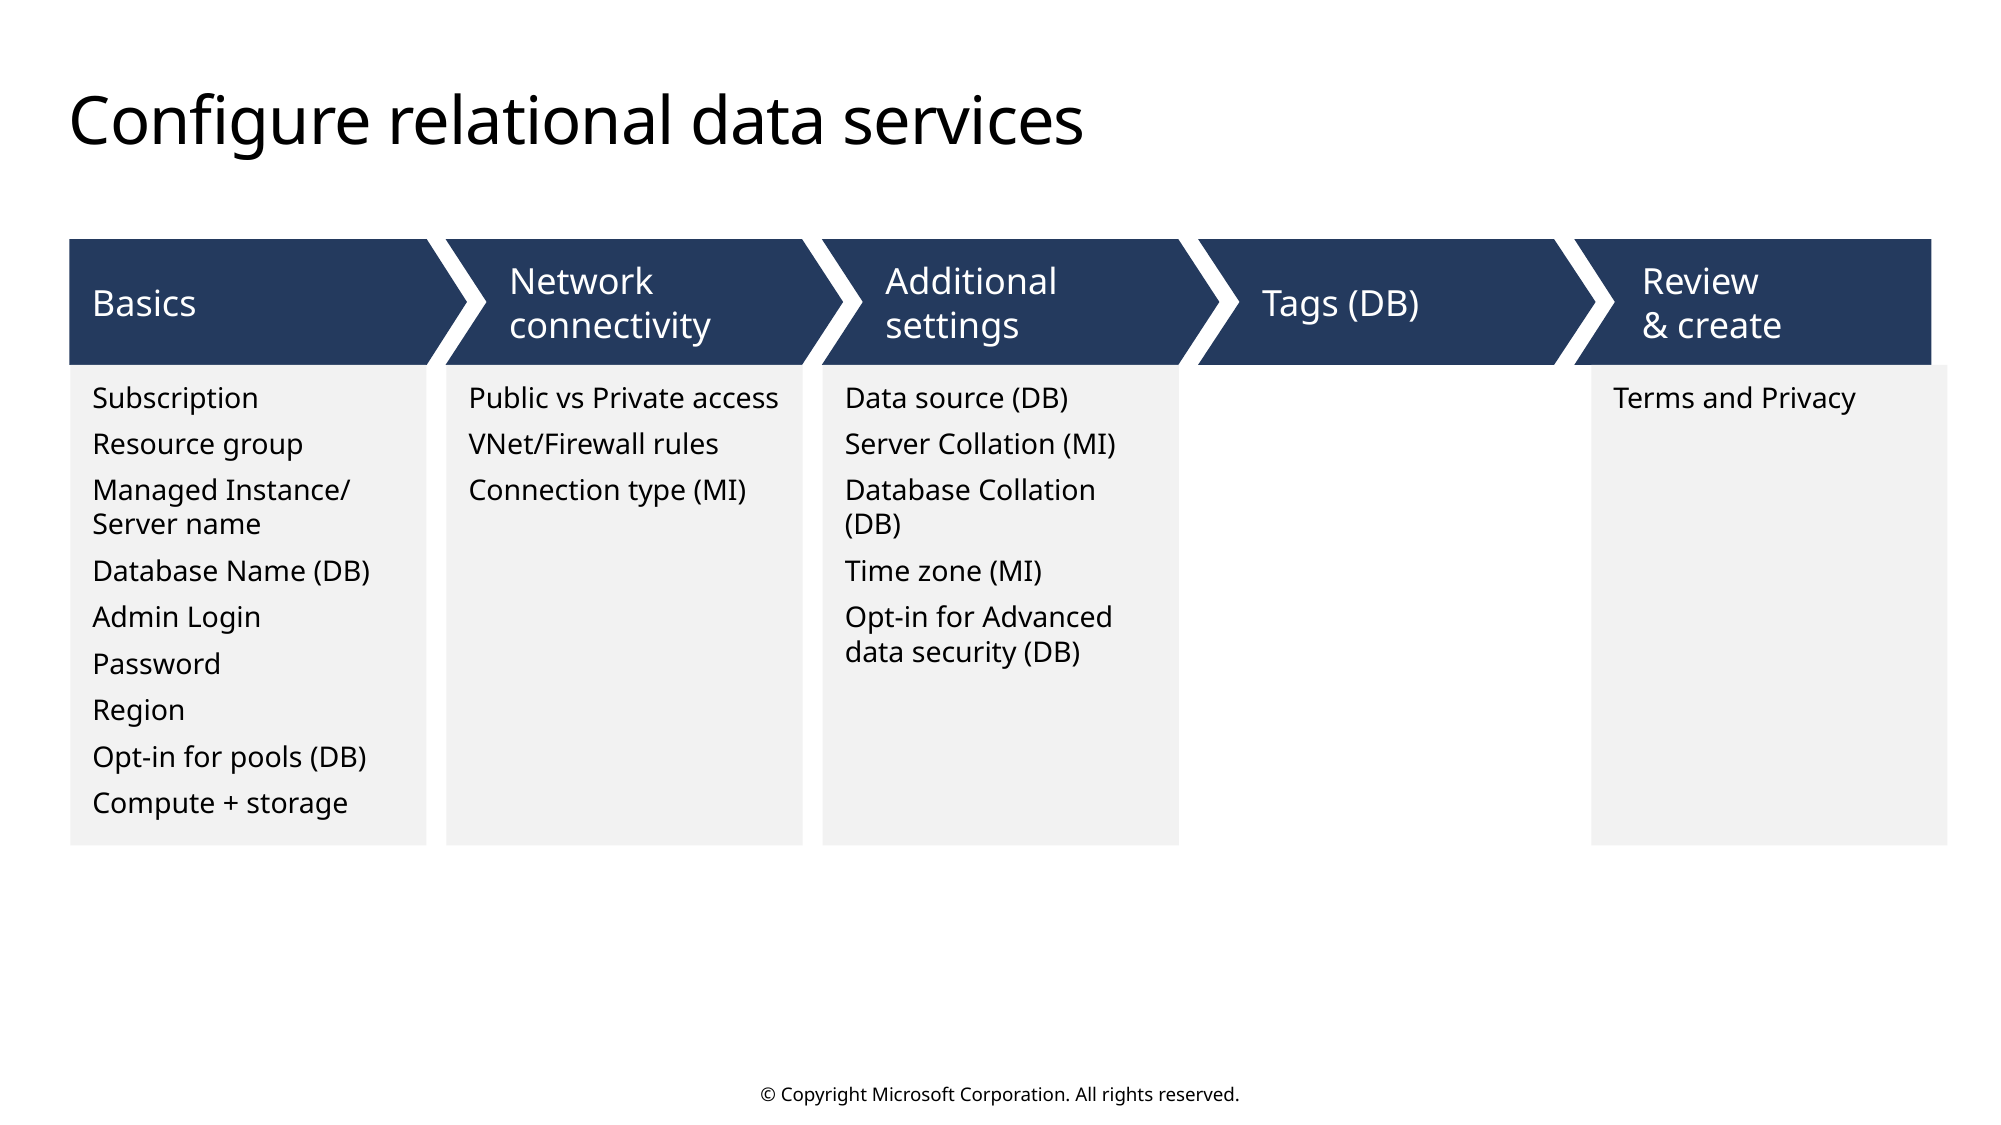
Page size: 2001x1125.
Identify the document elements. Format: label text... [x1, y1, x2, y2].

text_box Tags (DB) [1197, 238, 1597, 366]
text_box Subscription Resource group Managed Instance/ Server name Database Name (DB) Admin Login Password Region Opt-in for pools (DB) Compute + storage [70, 364, 427, 846]
text_box Network connectivity [444, 238, 844, 366]
text_box Public vs Private access VNet/Firewall rules Connection type (MI) [446, 364, 803, 846]
text_box Terms and Privacy [1591, 364, 1948, 846]
title Configure relational data services [68, 72, 1930, 184]
text_box Additional settings [821, 238, 1221, 366]
text_box Review & create [1573, 238, 1933, 366]
text_box Data source (DB) Server Collation (MI) Database Collation (DB) Time zone (MI) Opt-in for Advanced data security (DB) [822, 364, 1180, 846]
text_box Basics [68, 238, 468, 366]
